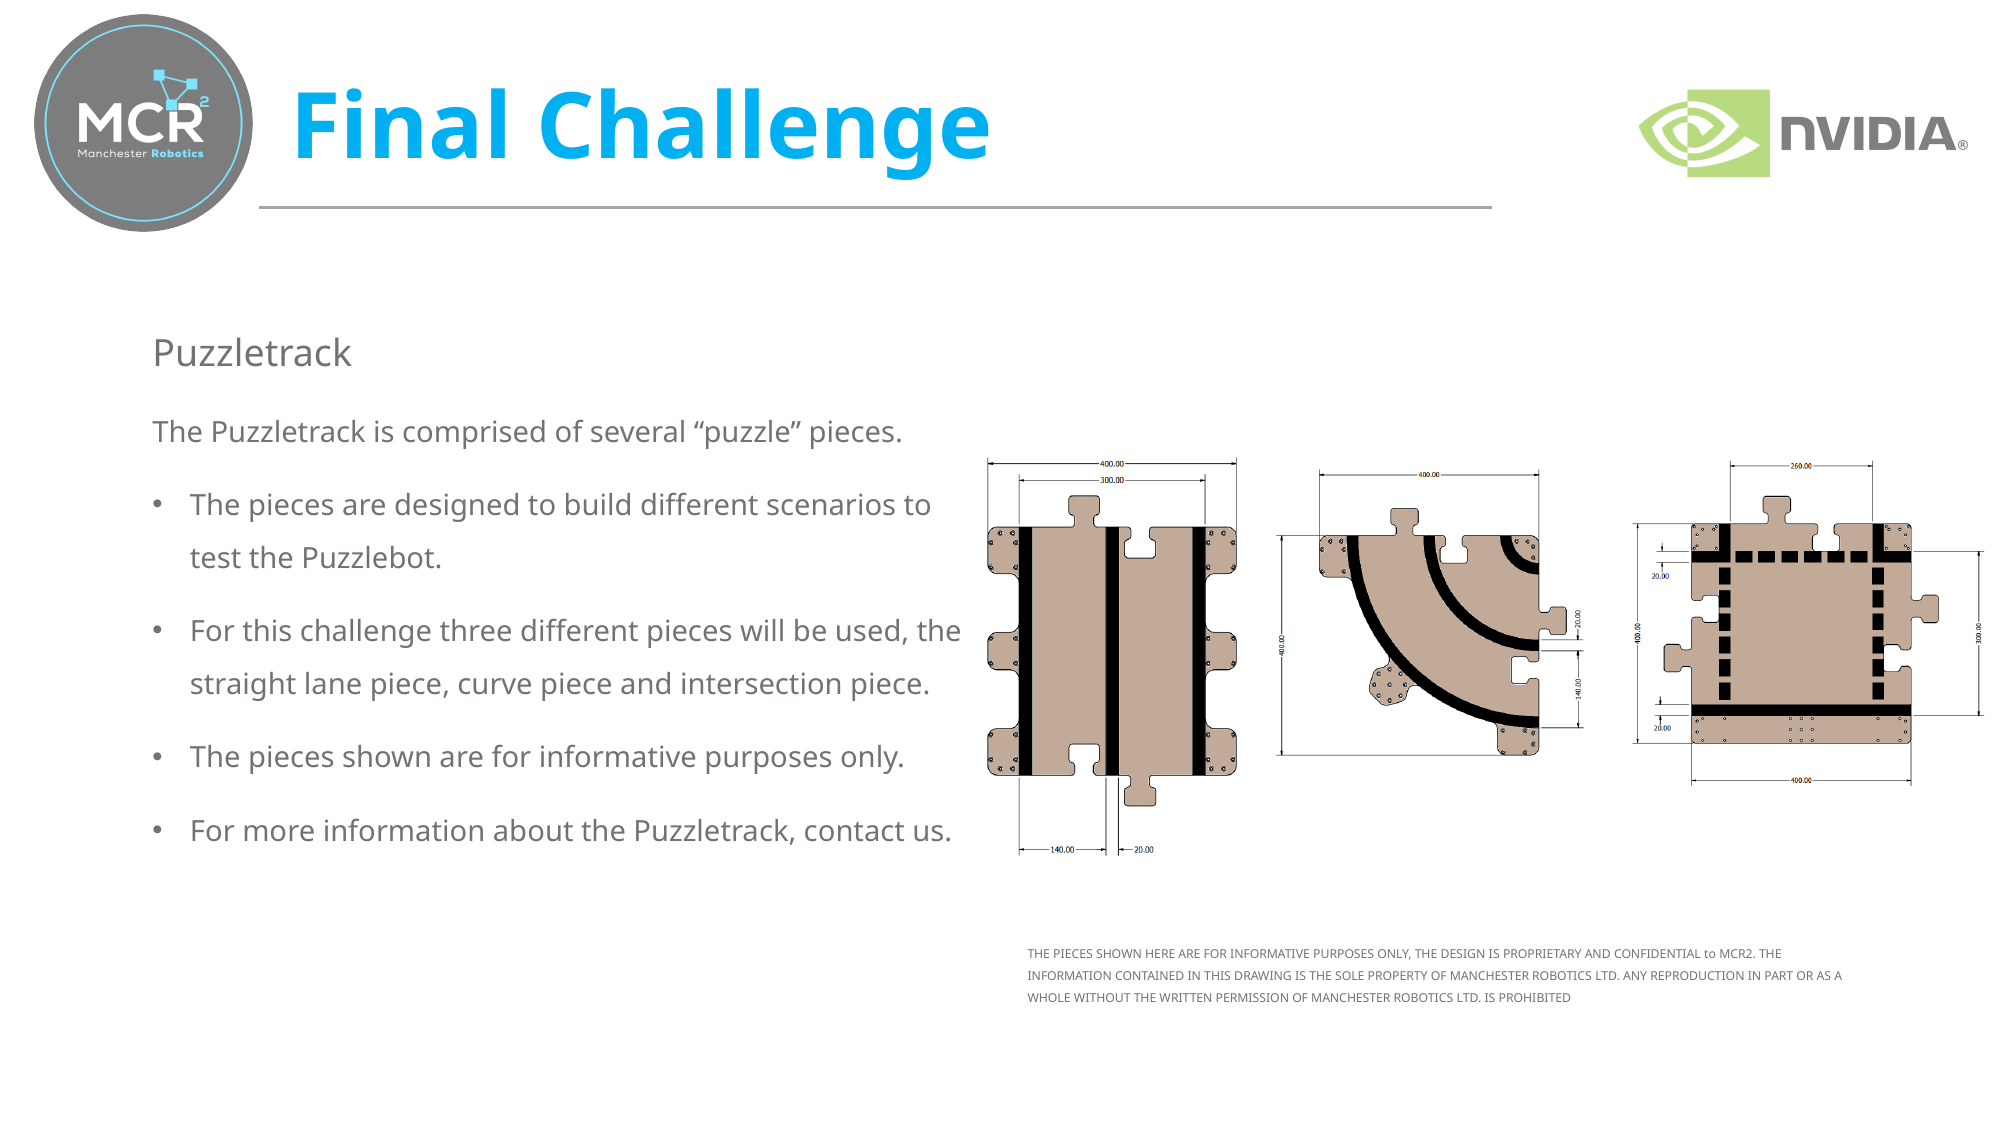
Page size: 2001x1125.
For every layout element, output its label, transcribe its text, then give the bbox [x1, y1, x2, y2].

title Final Challenge [275, 19, 1615, 238]
list Puzzletrack The Puzzletrack is comprised of several “puzzle” pieces. The pieces are designed to build different scenarios to test the Puzzlebot. For this challenge three different pieces will be used, the straight lane piece, curve piece and intersection piece. The pieces shown are for informative purposes only. For more information about the Puzzletrack, contact us. [137, 299, 988, 1014]
picture [974, 453, 1986, 859]
list THE PIECES SHOWN HERE ARE FOR INFORMATIVE PURPOSES ONLY, THE DESIGN IS PROPRIETARY AND CONFIDENTIAL to MCR2. THE INFORMATION CONTAINED IN THIS DRAWING IS THE SOLE PROPERTY OF MANCHESTER ROBOTICS LTD. ANY REPRODUCTION IN PART OR AS A WHOLE WITHOUT THE WRITTEN PERMISSION OF MANCHESTER ROBOTICS LTD. IS PROHIBITED [1012, 931, 1863, 1014]
